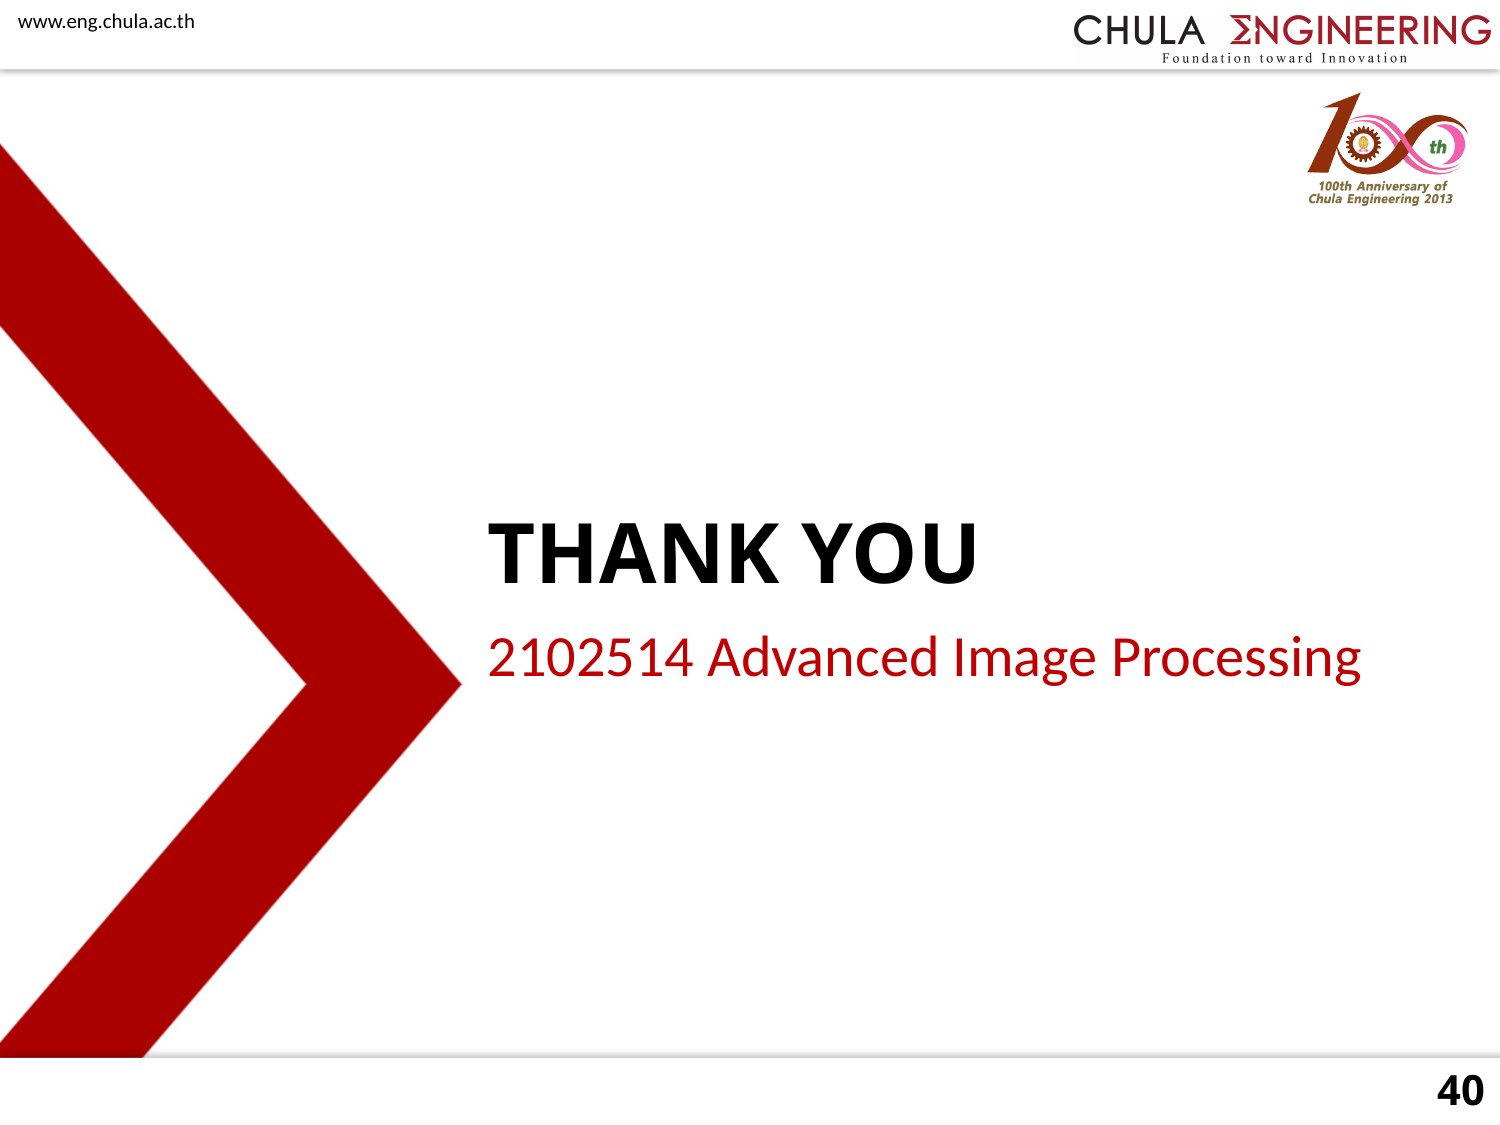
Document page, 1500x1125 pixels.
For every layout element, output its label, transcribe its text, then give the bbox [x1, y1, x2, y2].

picture [1074, 15, 1491, 63]
subtitle 2102514 Advanced Image Processing [472, 610, 1388, 898]
slide_number 40 [1149, 1062, 1500, 1123]
title THANK YOU [472, 489, 1388, 610]
picture [0, 70, 1500, 1057]
